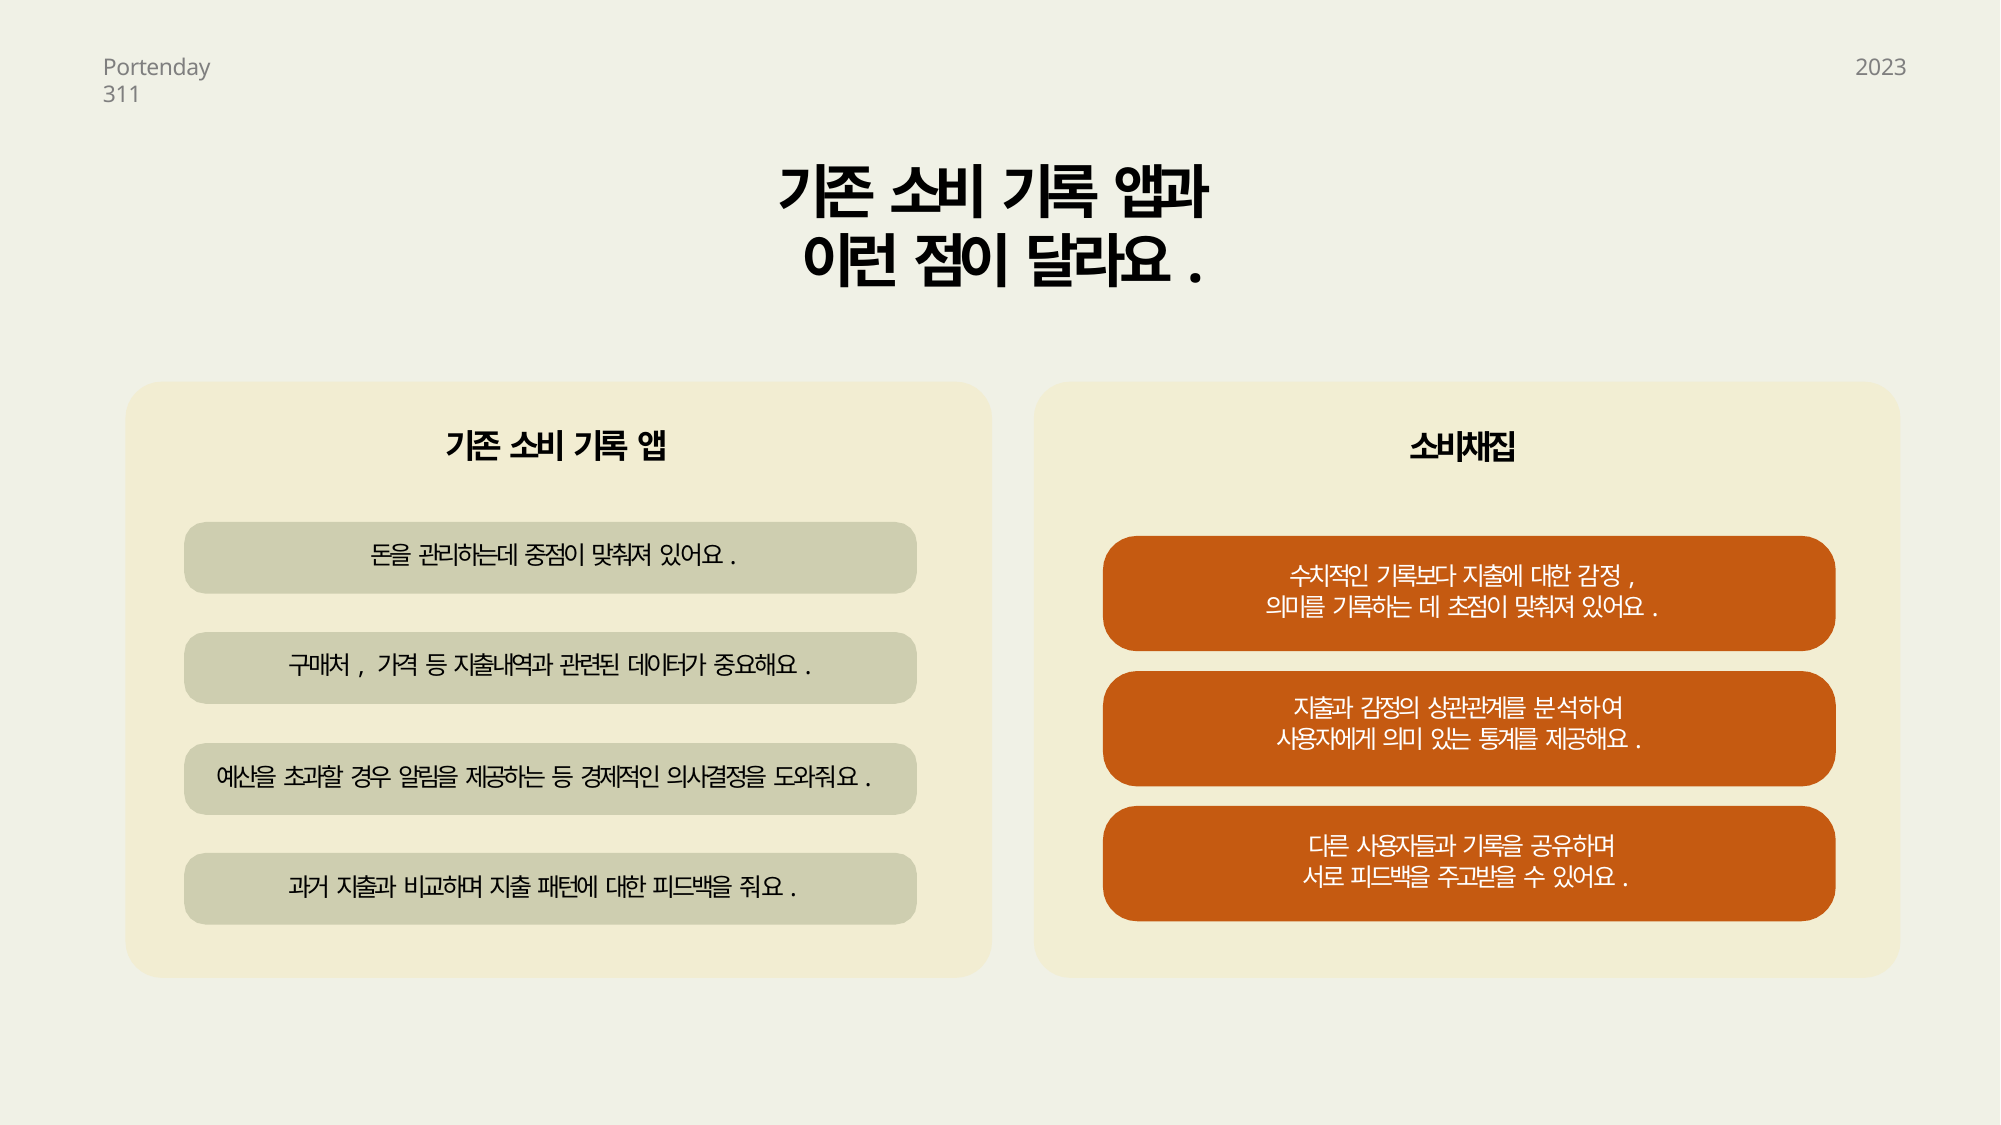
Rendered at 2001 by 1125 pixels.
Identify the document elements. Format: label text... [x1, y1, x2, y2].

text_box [125, 381, 993, 979]
text_box [1033, 381, 1901, 978]
text_box [1102, 535, 1836, 652]
title 기존 소비 기록 앱과 이런 점이 달라요. [623, 93, 1307, 345]
text_box 다른 사용자들과 기록을 공유하며 서로 피드백을 주고받을 수 있어요. [1300, 826, 1638, 892]
text_box 2023 [1853, 49, 1910, 80]
text_box Portenday 311 [100, 50, 242, 107]
text_box 지출과 감정의 상관관계를 분석하여 사용자에게 의미 있는 통계를 제공해요. [1274, 690, 1655, 754]
text_box 수치적인 기록보다 지출에 대한 감정, 의미를 기록하는 데 초점이 맞춰져 있어요. [1263, 558, 1671, 622]
text_box 소비채집 [1407, 424, 1528, 467]
text_box [1102, 805, 1836, 922]
text_box [1102, 671, 1836, 787]
